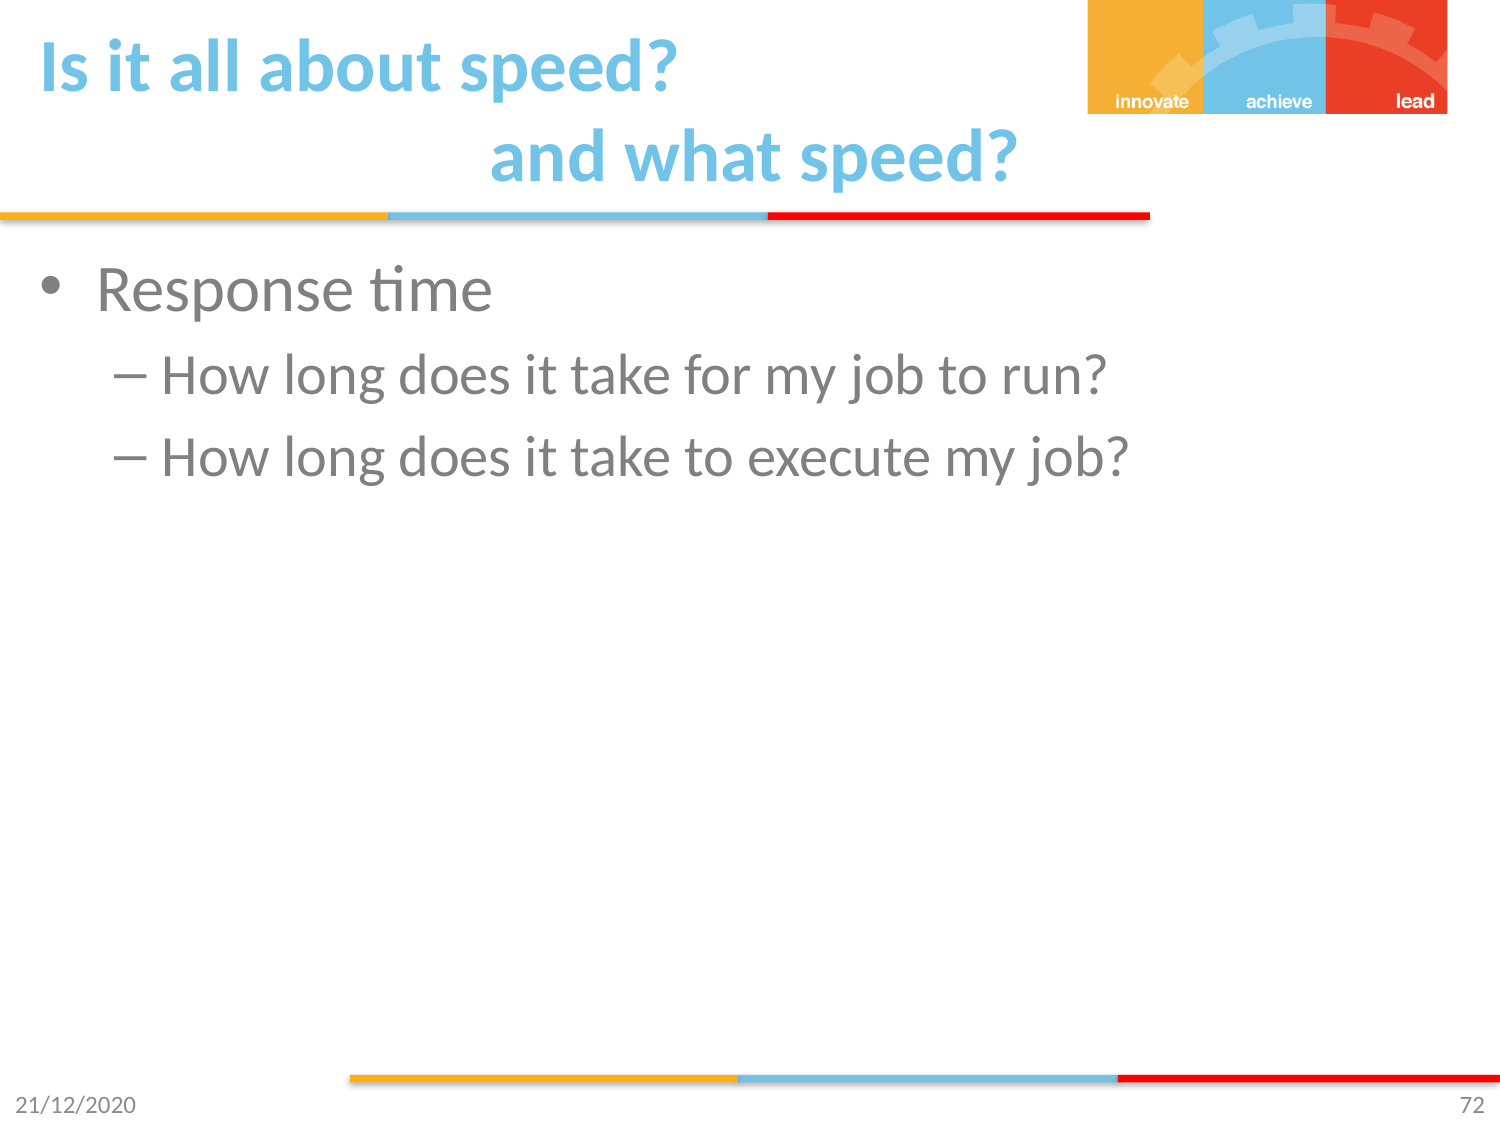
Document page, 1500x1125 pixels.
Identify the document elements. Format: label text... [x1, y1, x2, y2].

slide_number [0, 1082, 300, 1125]
list Response time How long does it take for my job to run? How long does it take to execute my job? [24, 237, 1475, 1060]
title Is it all about speed? and what speed? [24, 8, 1063, 205]
slide_number 72 [1425, 1082, 1500, 1125]
picture [1087, 0, 1448, 114]
